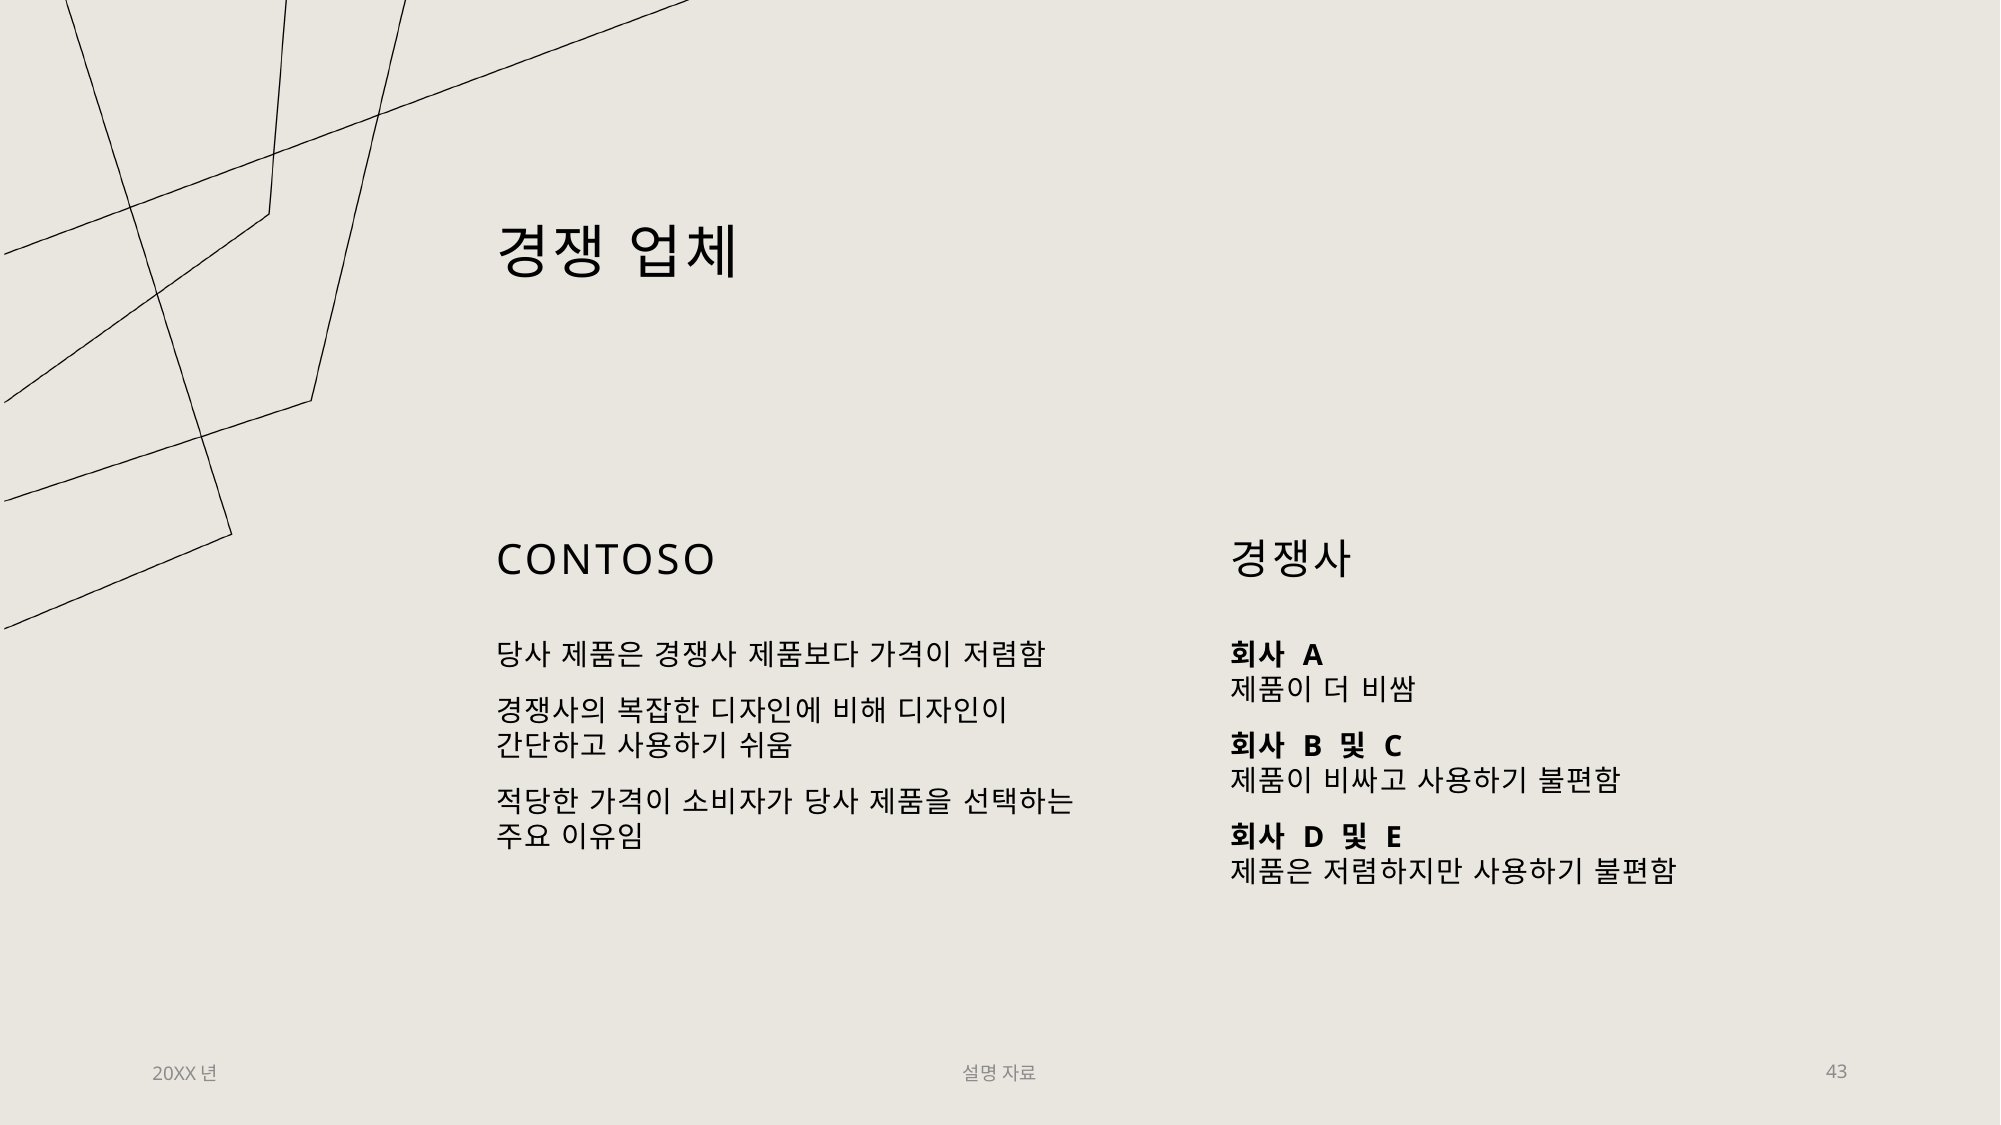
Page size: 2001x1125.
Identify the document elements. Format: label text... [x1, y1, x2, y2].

slide_number 20XX년 [137, 1042, 588, 1103]
list 회사 A 제품이 더 비쌈 회사 B 및 C 제품이 비싸고 사용하기 불편함 회사 D 및 E 제품은 저렴하지만 사용하기 불편함 [1215, 629, 1863, 957]
title 경쟁 업체 [481, 146, 1863, 364]
list 경쟁사 [1215, 455, 1863, 591]
list 당사 제품은 경쟁사 제품보다 가격이 저렴함 경쟁사의 복잡한 디자인에 비해 디자인이 간단하고 사용하기 쉬움 적당한 가격이 소비자가 당사 제품을 선택하는 주요 이유임 [481, 629, 1125, 957]
footer 설명 자료 [662, 1042, 1338, 1103]
list CONTOSO [481, 455, 1125, 591]
picture [4, 0, 721, 642]
slide_number 43 [1412, 1042, 1863, 1103]
